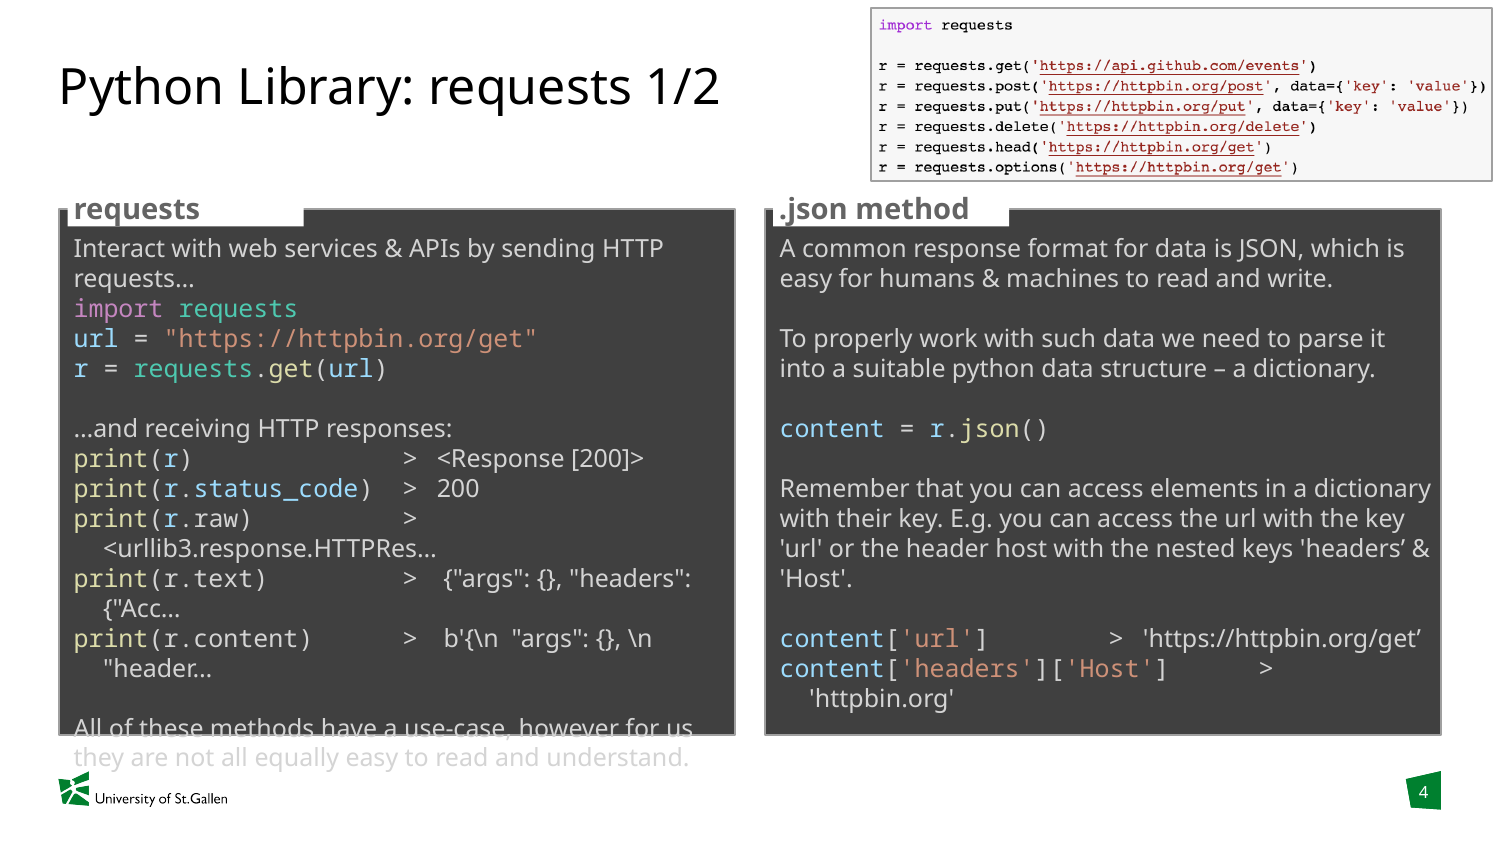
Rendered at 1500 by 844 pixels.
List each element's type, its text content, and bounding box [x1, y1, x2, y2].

picture [58, 771, 227, 807]
list A common response format for data is JSON, which is easy for humans & machines to read and write. To properly work with such data we need to parse it into a suitable python data structure – a dictionary. content = r.json() Remember that you can access elements in a dictionary with their key. E.g. you can access the url with the key 'url' or the header host with the nested keys 'headers’ & 'Host'. content['url'] > 'https://httpbin.org/get’ content['headers']['Host'] > 'httpbin.org' [764, 208, 1442, 736]
list .json method [773, 189, 1010, 227]
picture [872, 9, 1492, 181]
list requests [67, 189, 304, 227]
slide_number 4 [1406, 782, 1442, 827]
list Interact with web services & APIs by sending HTTP requests… import requests url = "https://httpbin.org/get" r = requests.get(url) …and receiving HTTP responses: print(r) > <Response [200]> print(r.status_code) > 200 print(r.raw) > <urllib3.response.HTTPRes… print(r.text) > {"args": {}, "headers": {"Acc… print(r.content) > b'{\n "args": {}, \n "header… All of these methods have a use-case, however for us they are not all equally easy to read and understand. [58, 208, 736, 736]
title Python Library: requests 1/2 [58, 61, 870, 162]
